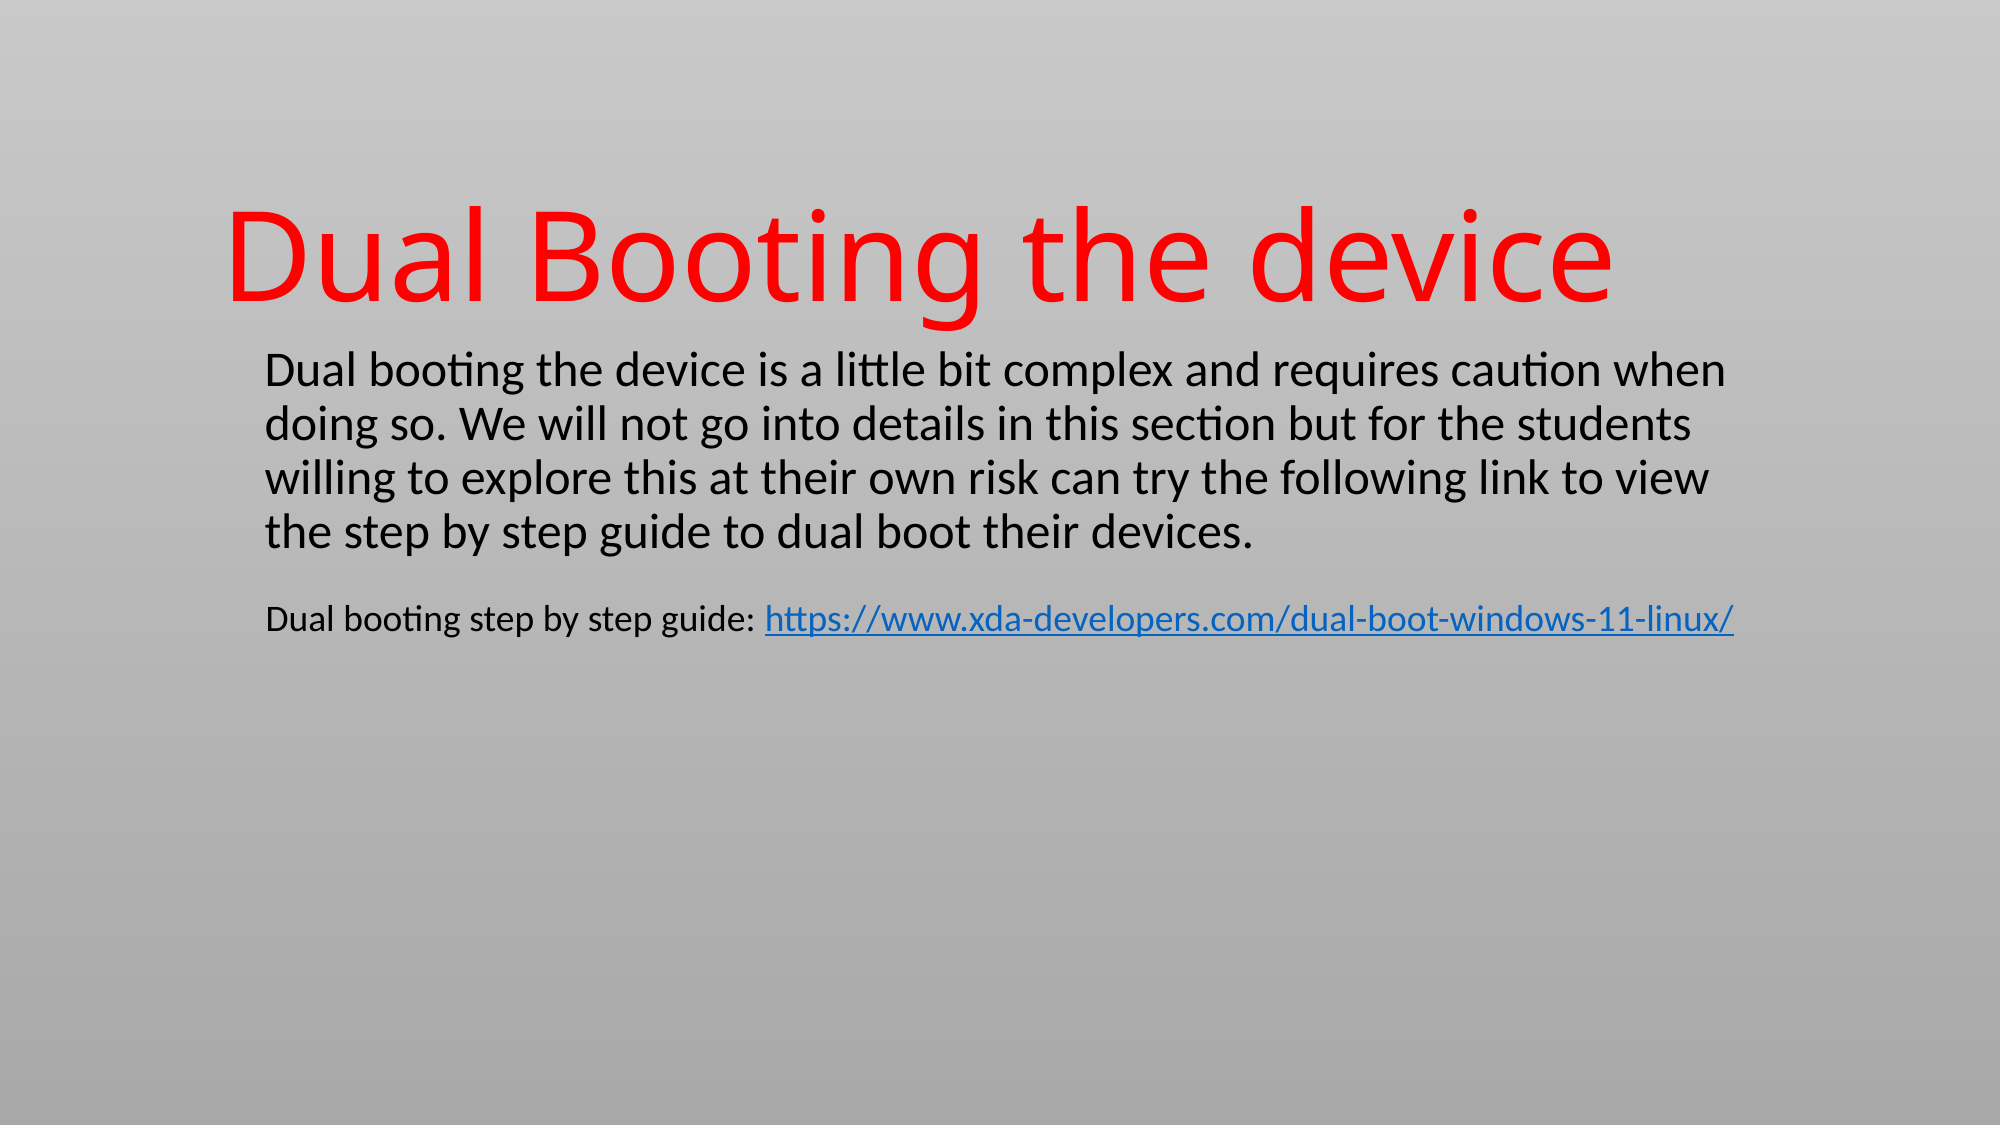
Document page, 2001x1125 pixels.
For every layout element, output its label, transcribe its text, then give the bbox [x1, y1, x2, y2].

text_box Dual booting step by step guide: https://www.xda-developers.com/dual-boot-windows-11-linux/ [141, 586, 1859, 661]
text_box Dual Booting the device [169, 103, 1670, 336]
text_box Dual booting the device is a little bit complex and requires caution when doing so. We will not go into details in this section but for the students willing to explore this at their own risk can try the following link to view the step by step guide to dual boot their devices. [249, 335, 1750, 586]
